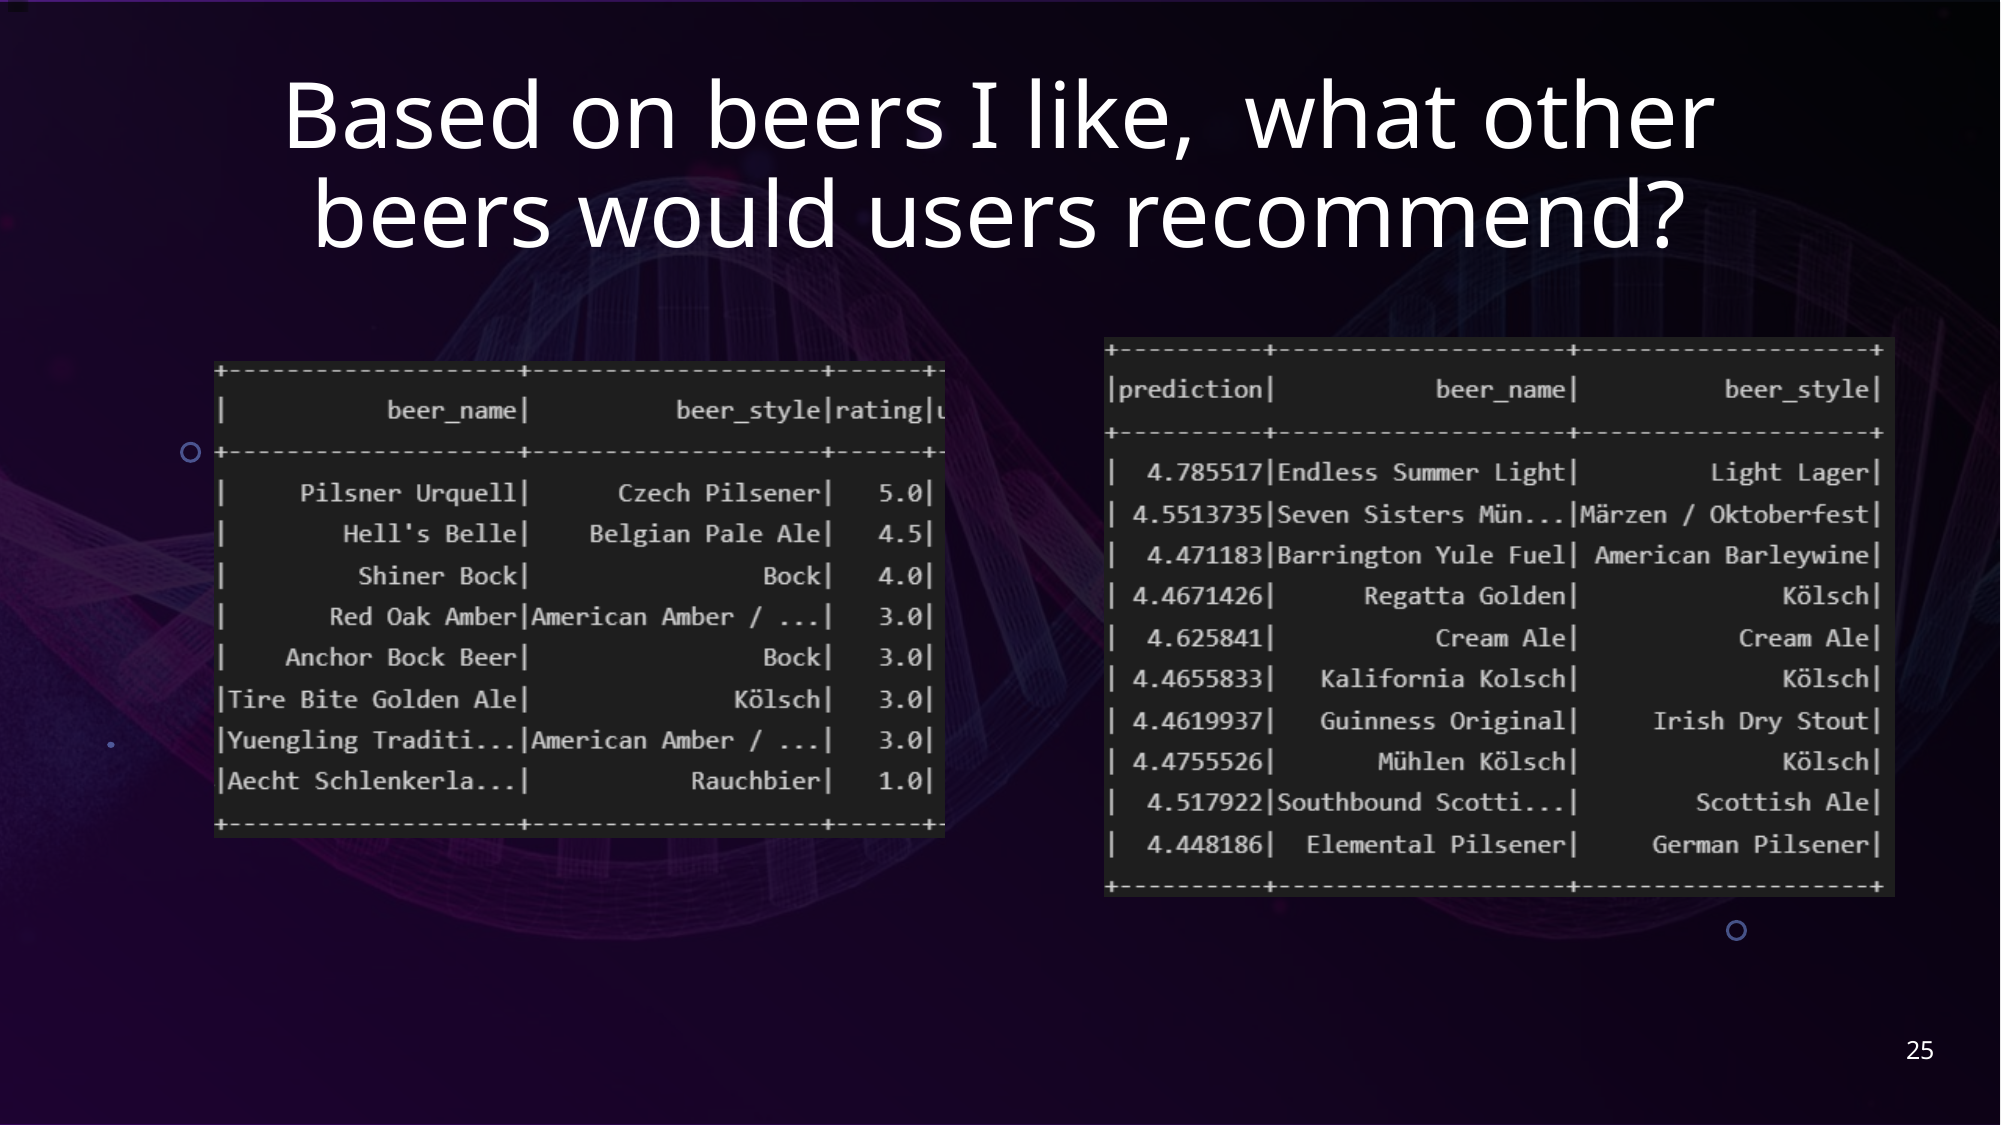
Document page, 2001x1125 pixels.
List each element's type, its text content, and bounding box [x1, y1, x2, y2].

title Based on beers I like, what other beers would users recommend? [137, 59, 1862, 278]
picture [214, 361, 945, 838]
slide_number 25 [1499, 1021, 1950, 1082]
picture [1104, 337, 1895, 898]
